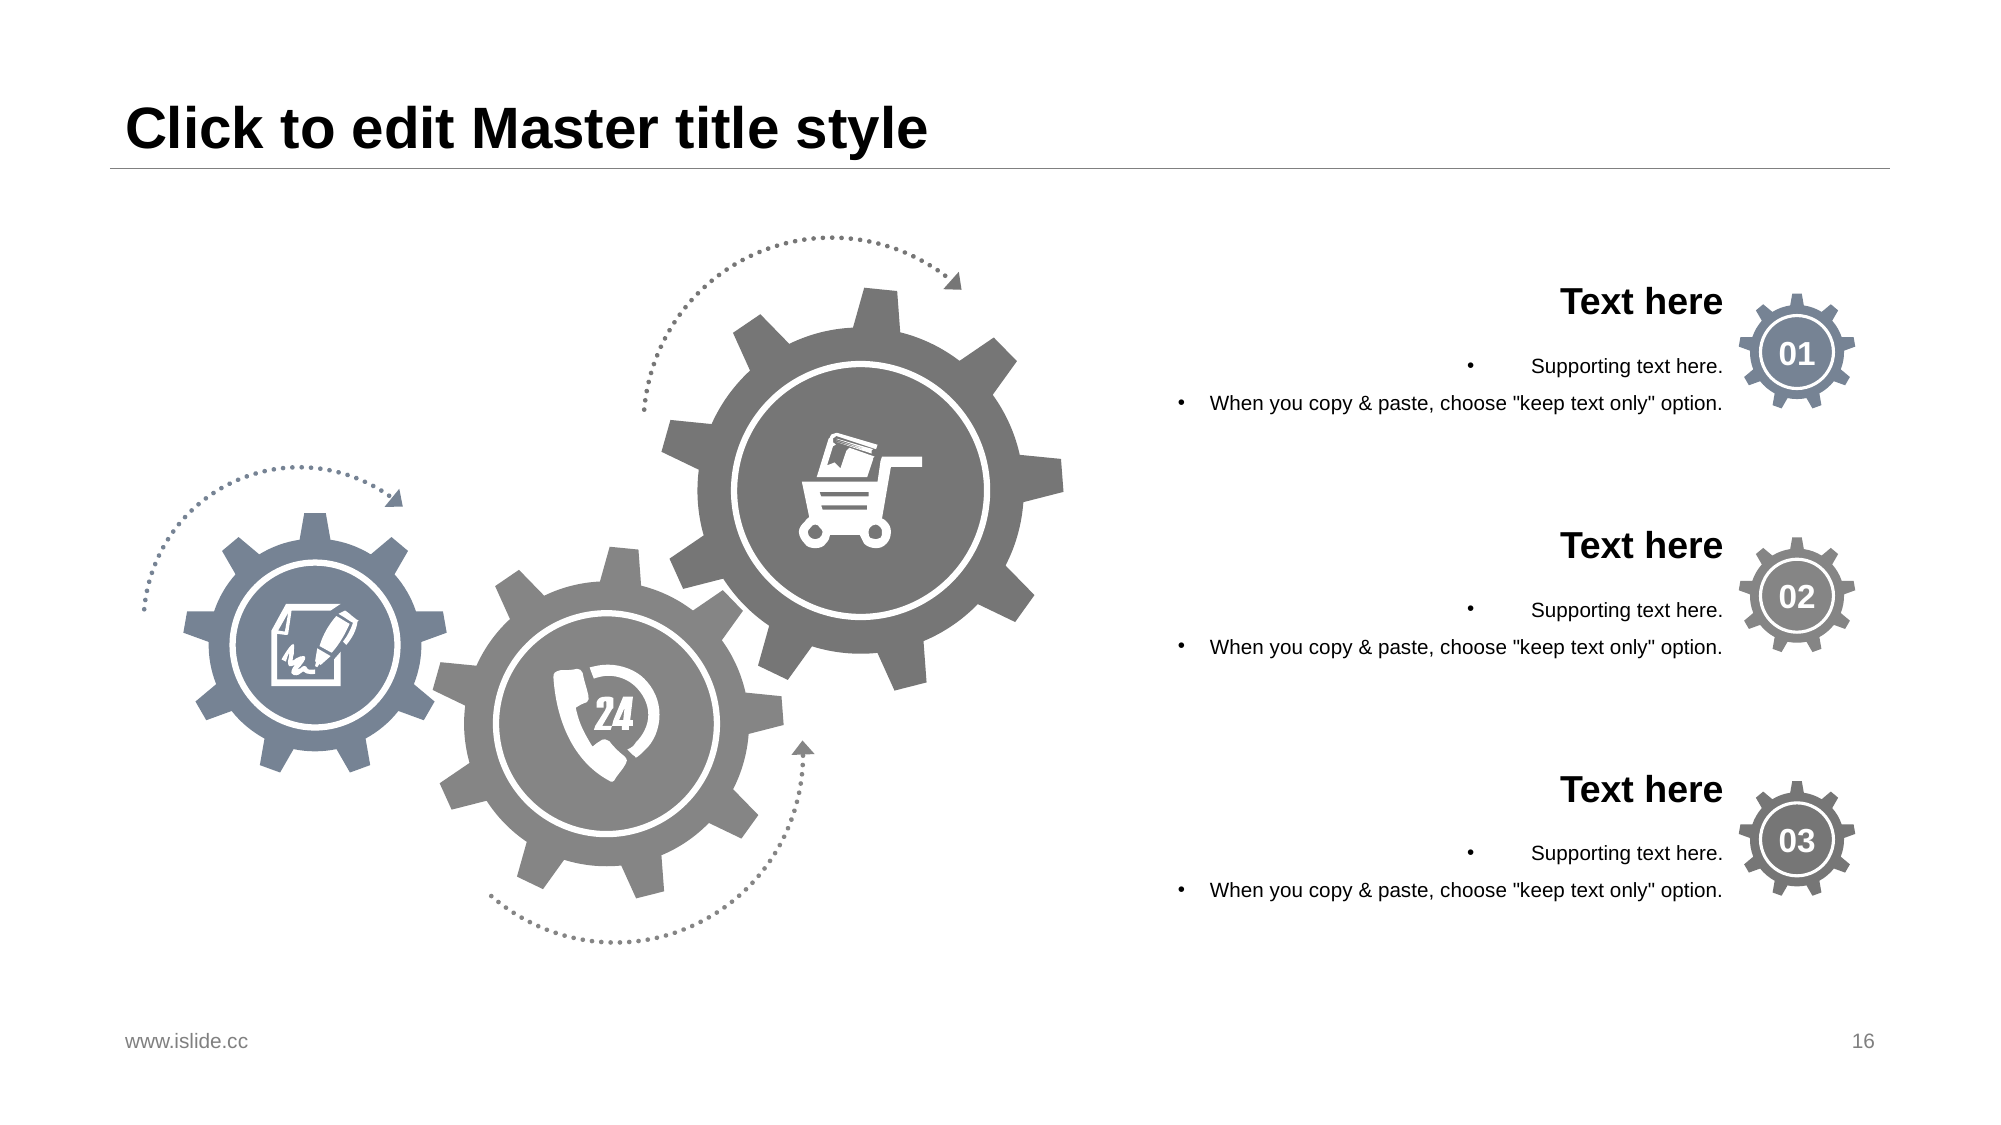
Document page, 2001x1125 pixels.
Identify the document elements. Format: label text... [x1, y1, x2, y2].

footer www.islide.cc [109, 1023, 790, 1058]
slide_number 16 [1412, 1023, 1890, 1058]
title Click to edit Master title style [109, 0, 1890, 169]
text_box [143, 237, 1856, 943]
